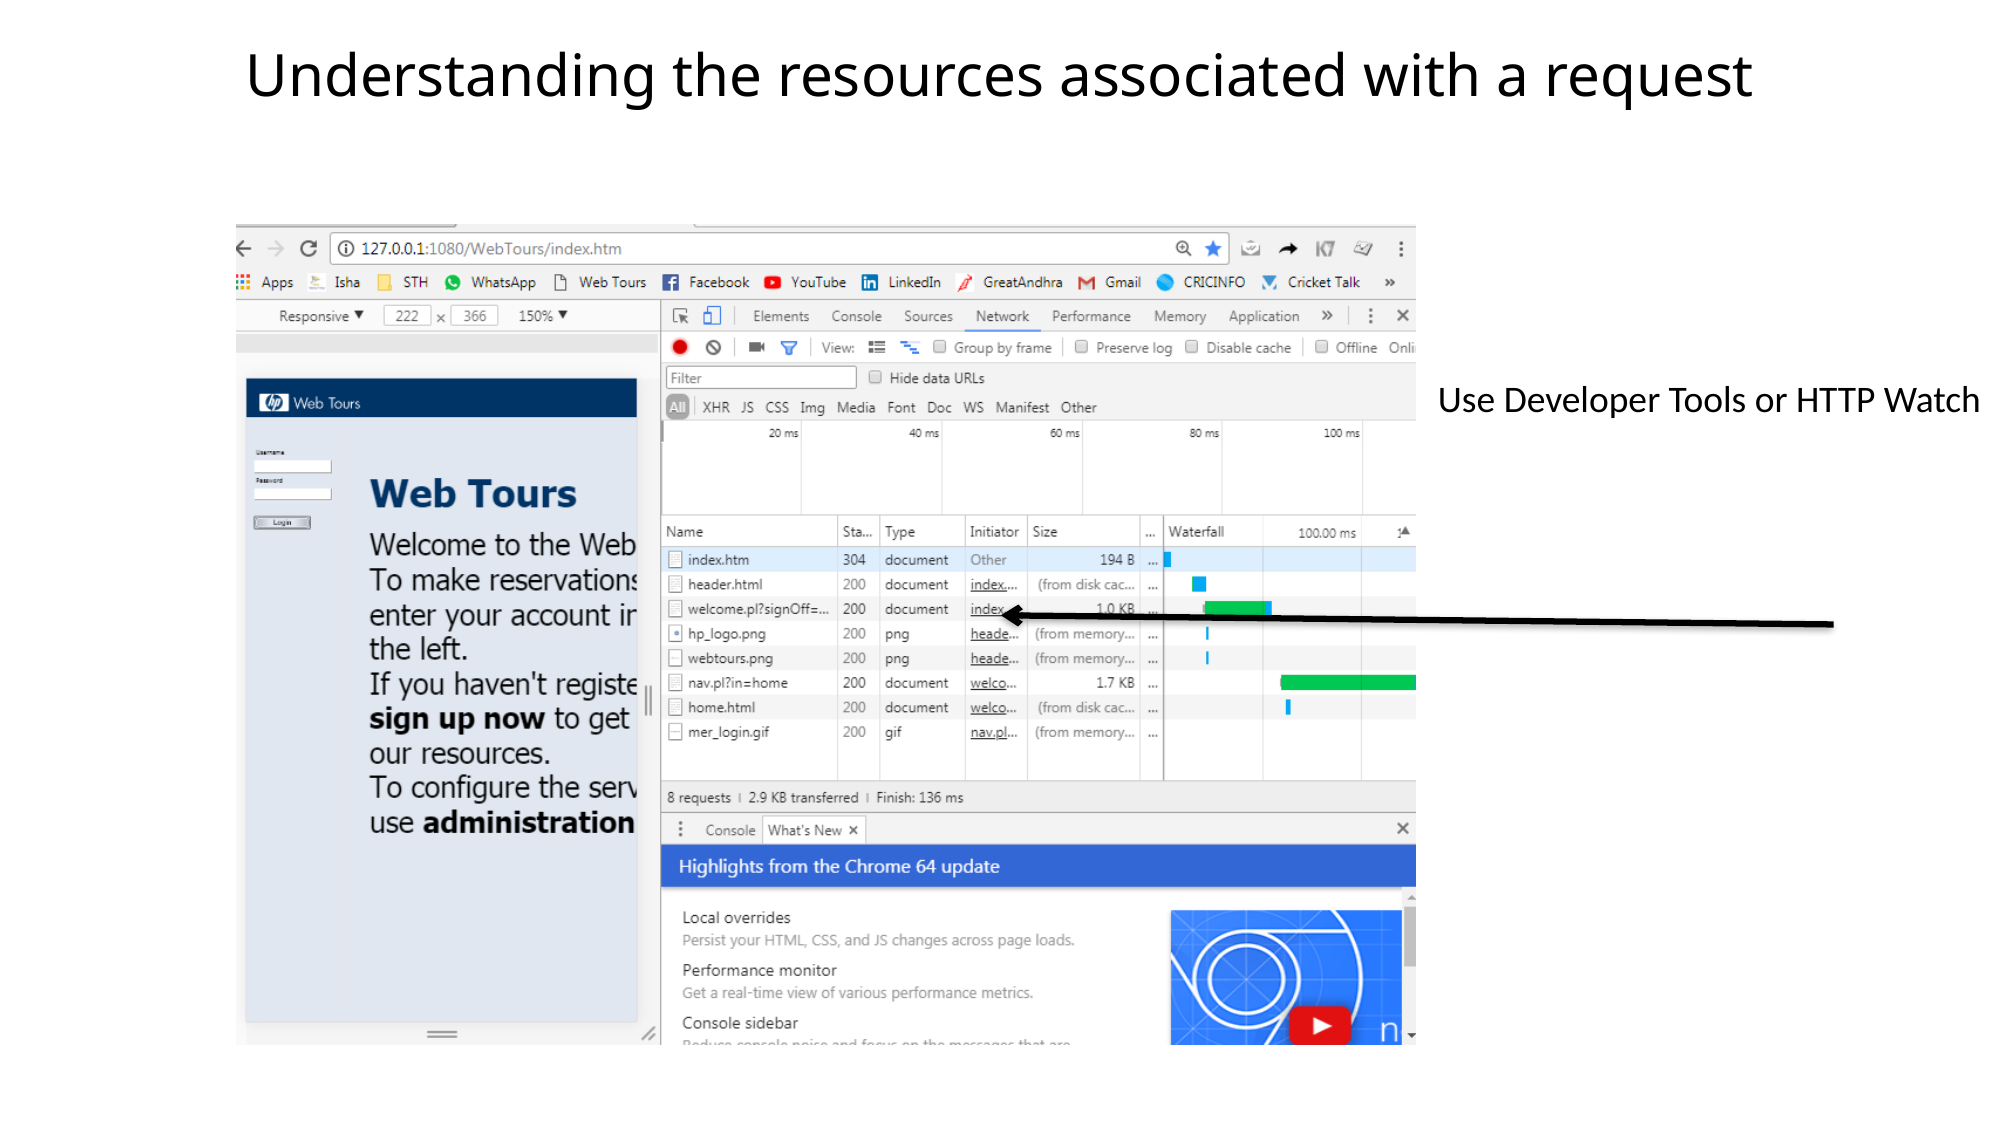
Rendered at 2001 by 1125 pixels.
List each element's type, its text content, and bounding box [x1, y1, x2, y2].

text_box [1000, 614, 1834, 625]
text_box Understanding the resources associated with a request [0, 38, 2000, 135]
picture [236, 224, 1416, 1046]
text_box Use Developer Tools or HTTP Watch [1423, 367, 1997, 427]
